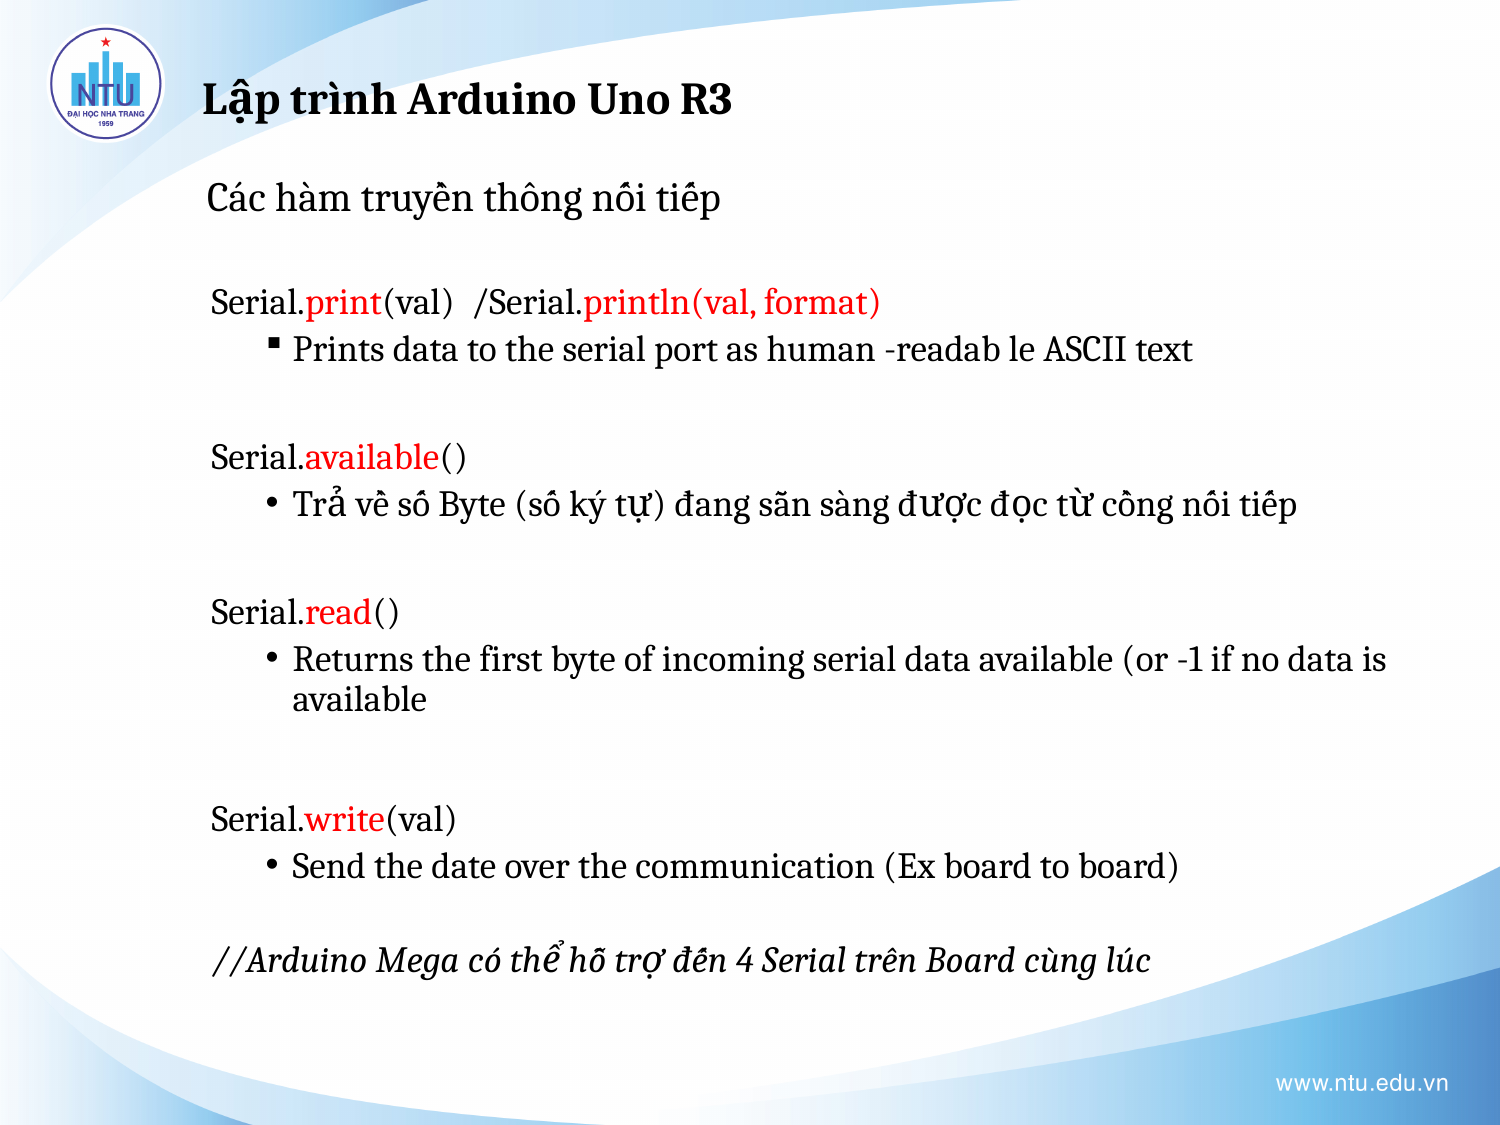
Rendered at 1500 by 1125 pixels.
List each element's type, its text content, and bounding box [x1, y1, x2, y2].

title Các hàm truyền thông nối tiếp [192, 88, 1486, 307]
list Serial.print(val) /Serial.println(val, format) Prints data to the serial port as human -readab le ASCII text Serial.available() Trả về số Byte (số ký tự) đang sẵn sàng được đọc từ cồng nối tiếp Serial.read() Returns the first byte of incoming serial data available (or -1 if no data is available Serial.write(val) Send the date over the communication (Ex board to board) //Arduino Mega có thể hỗ trợ đến 4 Serial trên Board cùng lúc [196, 307, 1425, 989]
picture [0, 0, 1500, 1125]
text_box Lập trình Arduino Uno R3 [187, 62, 775, 138]
